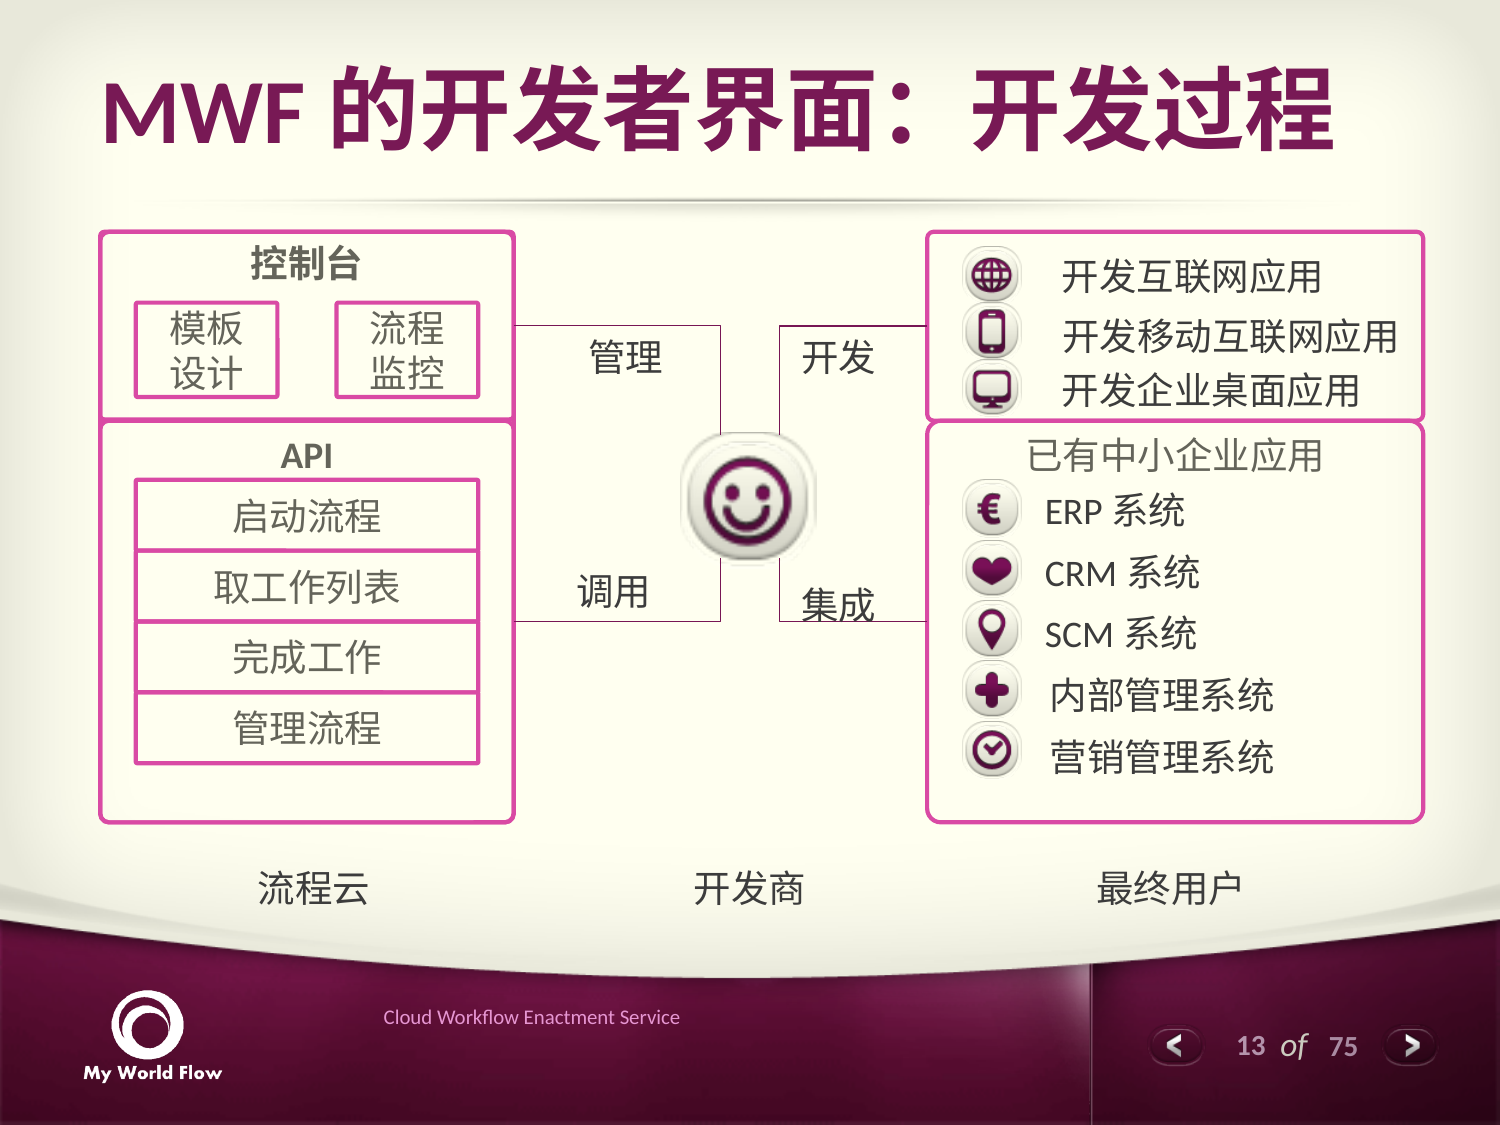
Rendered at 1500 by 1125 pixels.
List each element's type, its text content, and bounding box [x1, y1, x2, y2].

text_box SCM系统 [1030, 603, 1213, 663]
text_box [798, 306, 908, 455]
text_box CRM系统 [1030, 541, 1216, 602]
text_box ERP系统 [1030, 479, 1202, 540]
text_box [513, 325, 721, 436]
text_box 完成工作 [133, 619, 481, 692]
text_box 启动流程 [133, 477, 481, 550]
text_box 内部管理系统 [1034, 664, 1290, 725]
text_box 管理流程 [133, 690, 481, 766]
text_box 流程监控 [334, 300, 481, 400]
text_box 开发互联网应用 [1046, 246, 1340, 306]
text_box 最终用户 [1081, 857, 1262, 918]
text_box 模板设计 [133, 300, 280, 400]
text_box 控制台 [98, 229, 516, 421]
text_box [821, 515, 886, 664]
text_box 流程云 [242, 857, 386, 918]
text_box 开发企业桌面应用 [1046, 359, 1377, 420]
title MWF的开发者界面：开发过程 [100, 52, 1400, 194]
picture [0, 0, 1500, 1125]
text_box 开发 [786, 326, 793, 386]
text_box API [98, 418, 516, 825]
text_box 开发移动互联网应用 [1047, 305, 1415, 365]
text_box 取工作列表 [133, 548, 481, 621]
text_box 集成 [786, 577, 816, 634]
text_box 开发商 [678, 857, 822, 918]
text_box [513, 557, 721, 622]
text_box [925, 229, 1426, 423]
text_box 营销管理系统 [1034, 726, 1290, 787]
text_box 已有中小企业应用 [925, 422, 1426, 825]
